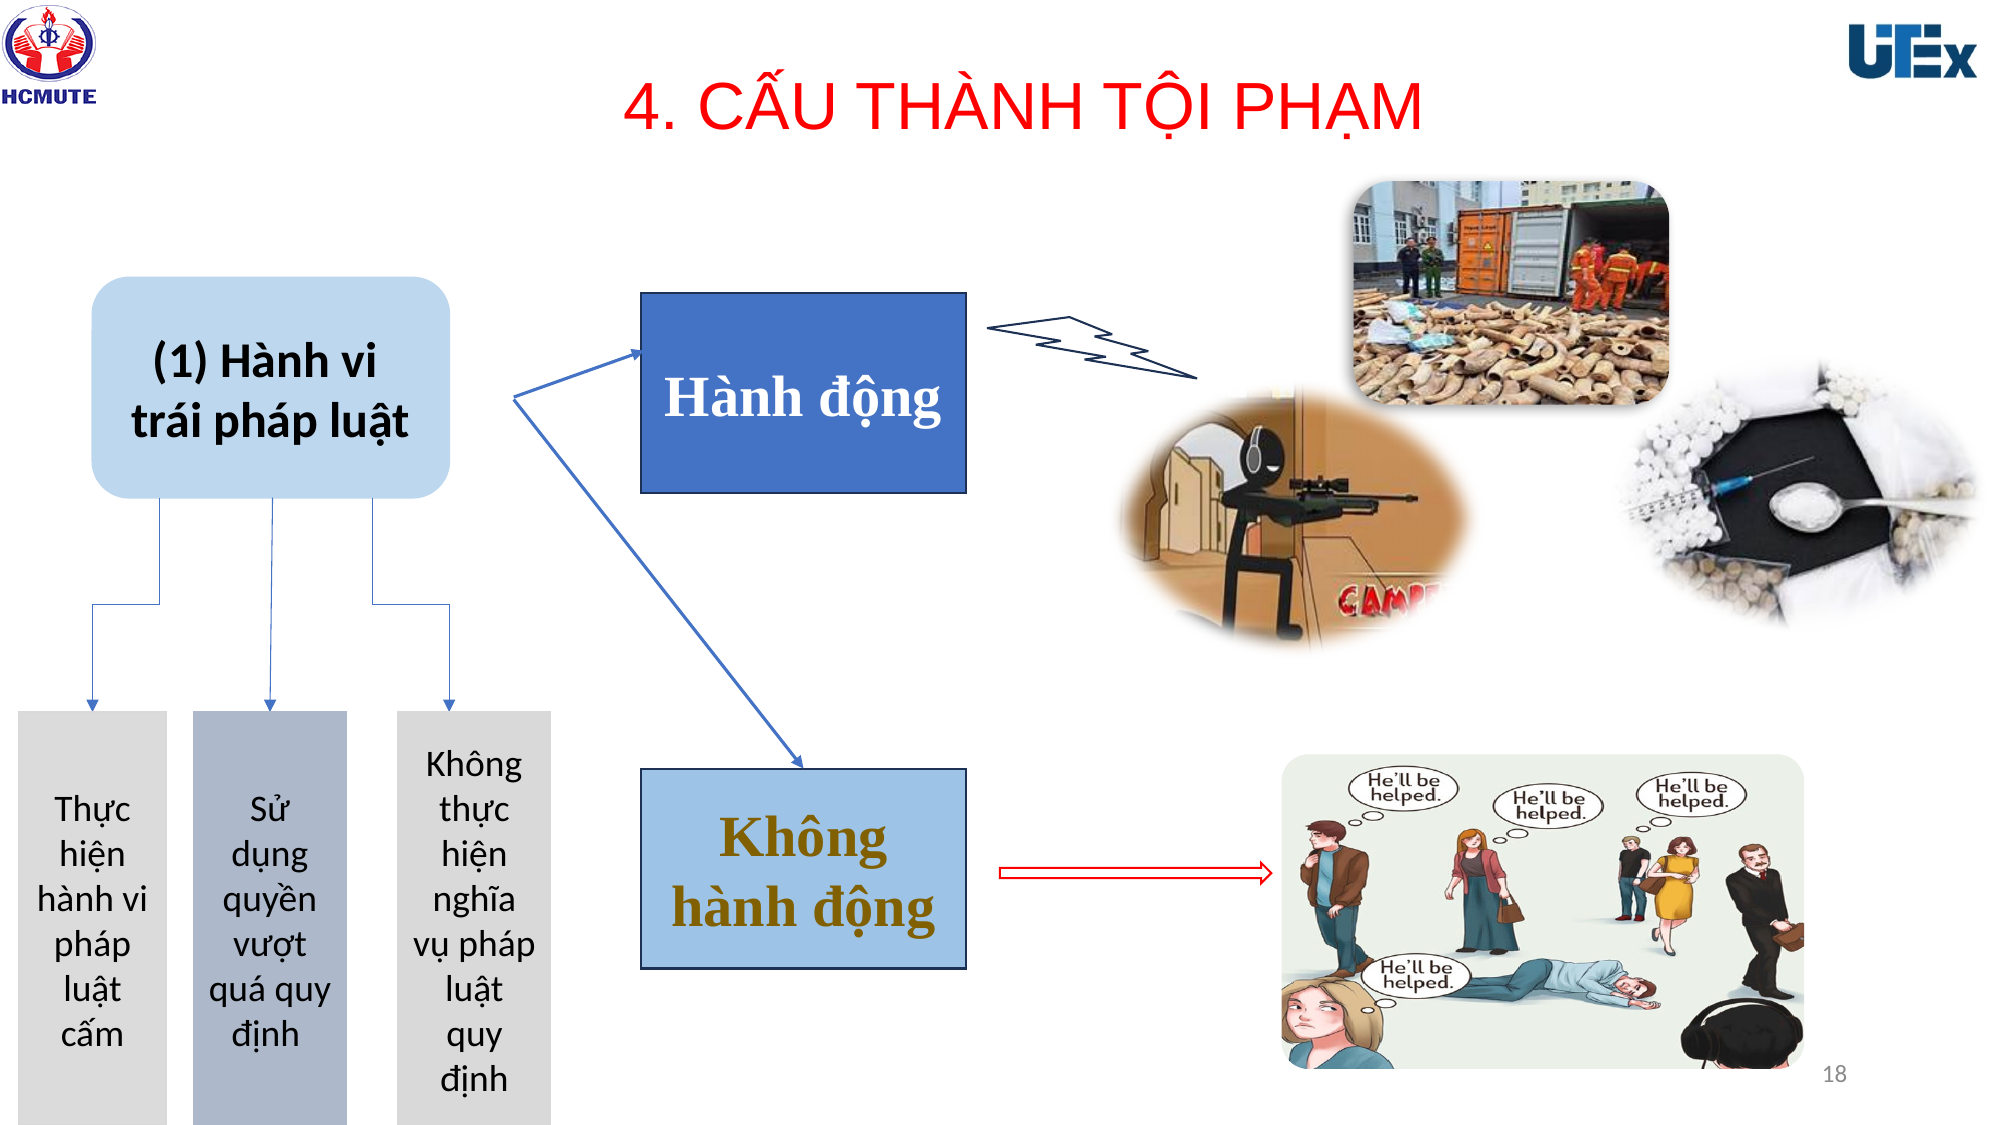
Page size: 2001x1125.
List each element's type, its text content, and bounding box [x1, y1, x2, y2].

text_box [513, 399, 804, 769]
picture [1844, 22, 1988, 86]
text_box [998, 860, 1273, 886]
text_box 4. CẤU THÀNH TỘI PHẠM [288, 38, 1708, 154]
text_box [513, 350, 645, 398]
picture [1281, 754, 1805, 1069]
text_box [986, 316, 1198, 378]
slide_number 18 [1412, 1042, 1863, 1103]
text_box (1) Hành vi trái pháp luật [91, 276, 451, 499]
text_box Không hành động [640, 768, 967, 970]
text_box Hành động [640, 292, 967, 494]
picture [1106, 181, 1989, 660]
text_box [18, 571, 234, 639]
picture [0, 0, 98, 105]
text_box Sử dụng quyền vượt quá quy định [193, 711, 347, 1125]
text_box Không thực hiện nghĩa vụ pháp luật quy định [397, 711, 551, 1125]
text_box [303, 566, 519, 644]
text_box Thực hiện hành vi pháp luật cấm [18, 711, 167, 1125]
